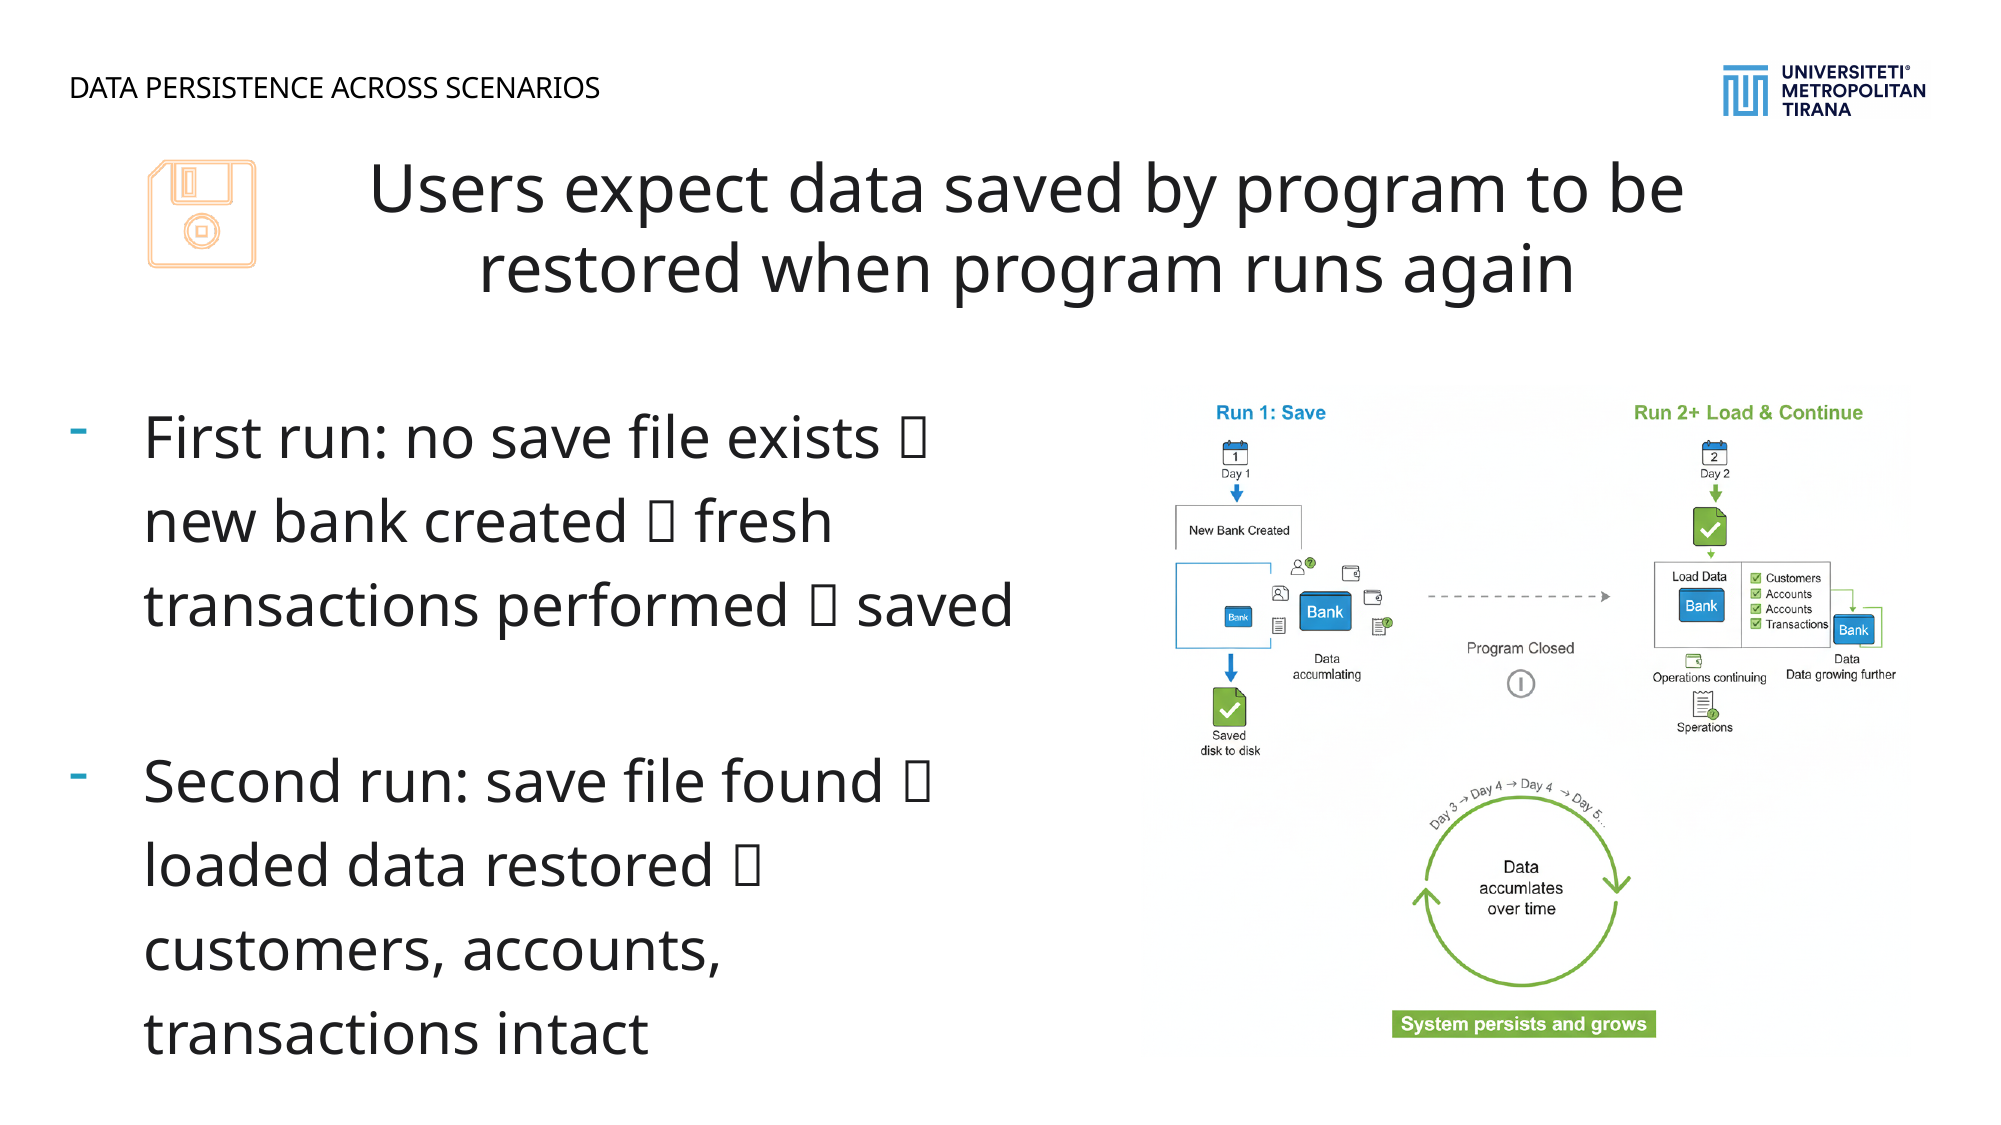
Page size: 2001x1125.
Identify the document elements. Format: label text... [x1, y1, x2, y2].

text_box Users expect data saved by program to be restored when program runs again [301, 138, 1755, 314]
list Data persistence across scenarios [69, 55, 1931, 120]
picture [1721, 60, 1931, 120]
picture [126, 138, 277, 289]
list First run: no save file exists  new bank created  fresh transactions performed  saved Second run: save file found  loaded data restored  customers, accounts, transactions intact [69, 385, 1057, 644]
picture [1141, 385, 1911, 1057]
